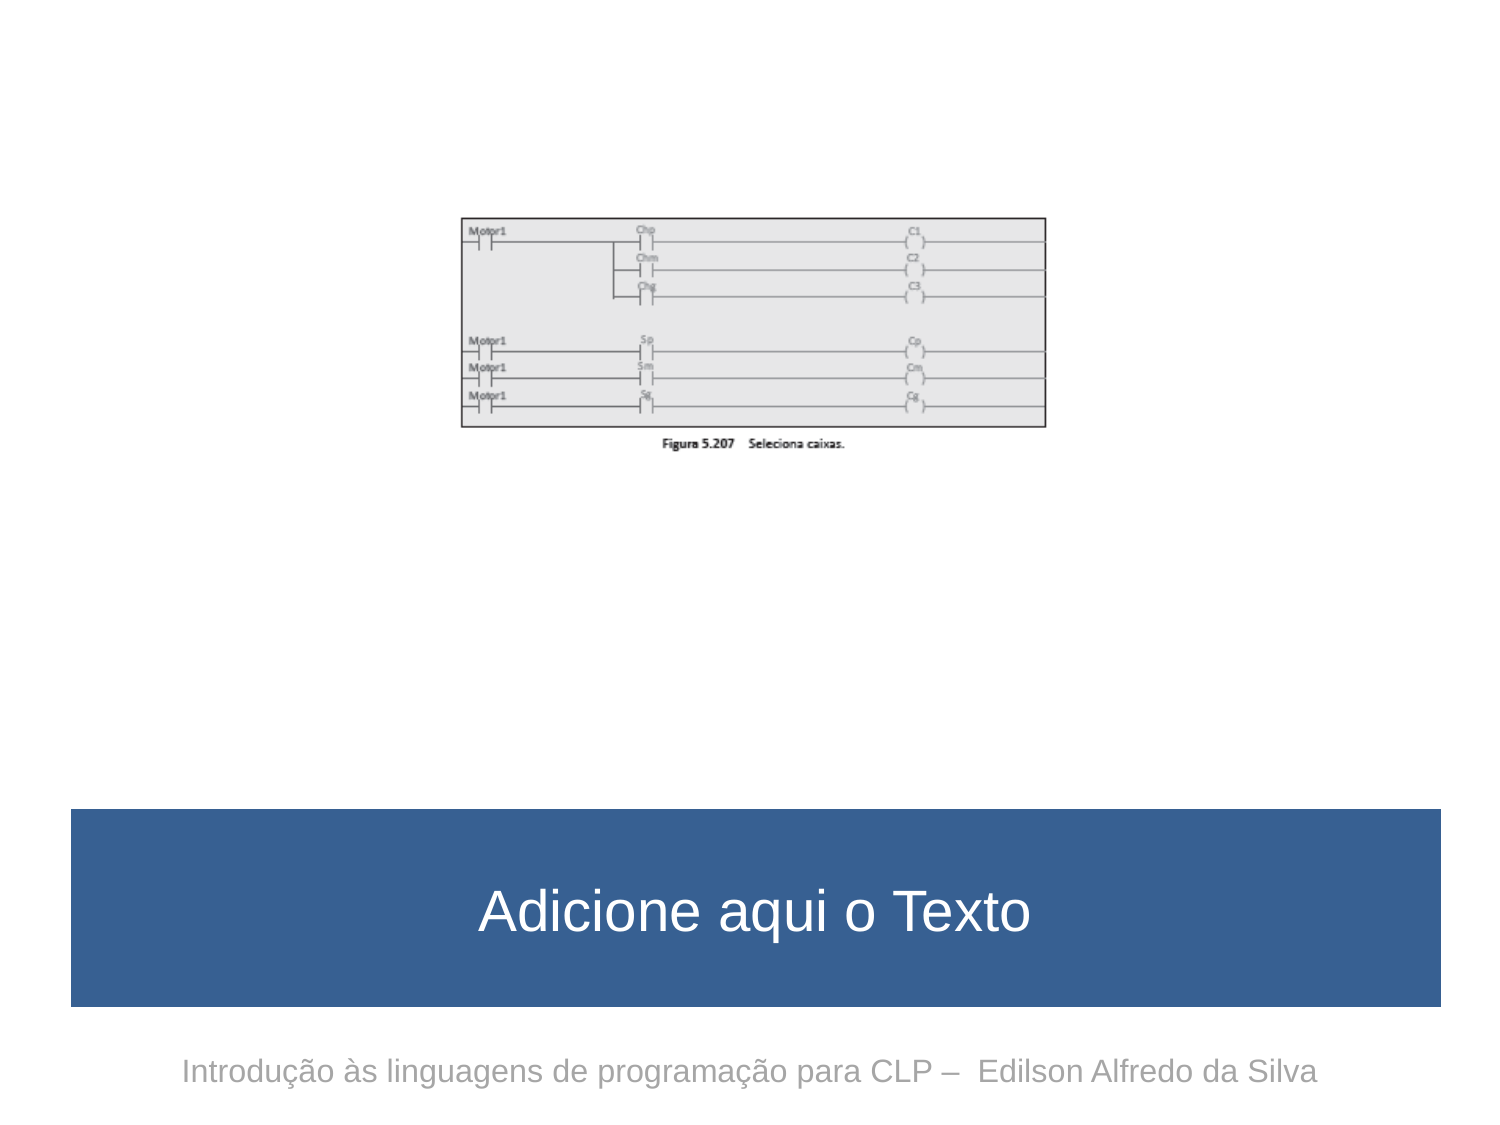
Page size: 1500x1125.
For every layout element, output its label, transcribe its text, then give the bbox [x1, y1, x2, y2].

picture [441, 195, 1059, 464]
text_box Adicione aqui o Texto [70, 808, 1442, 1008]
footer Introdução às linguagens de programação para CLP – Edilson Alfredo da Silva [0, 1042, 1500, 1103]
